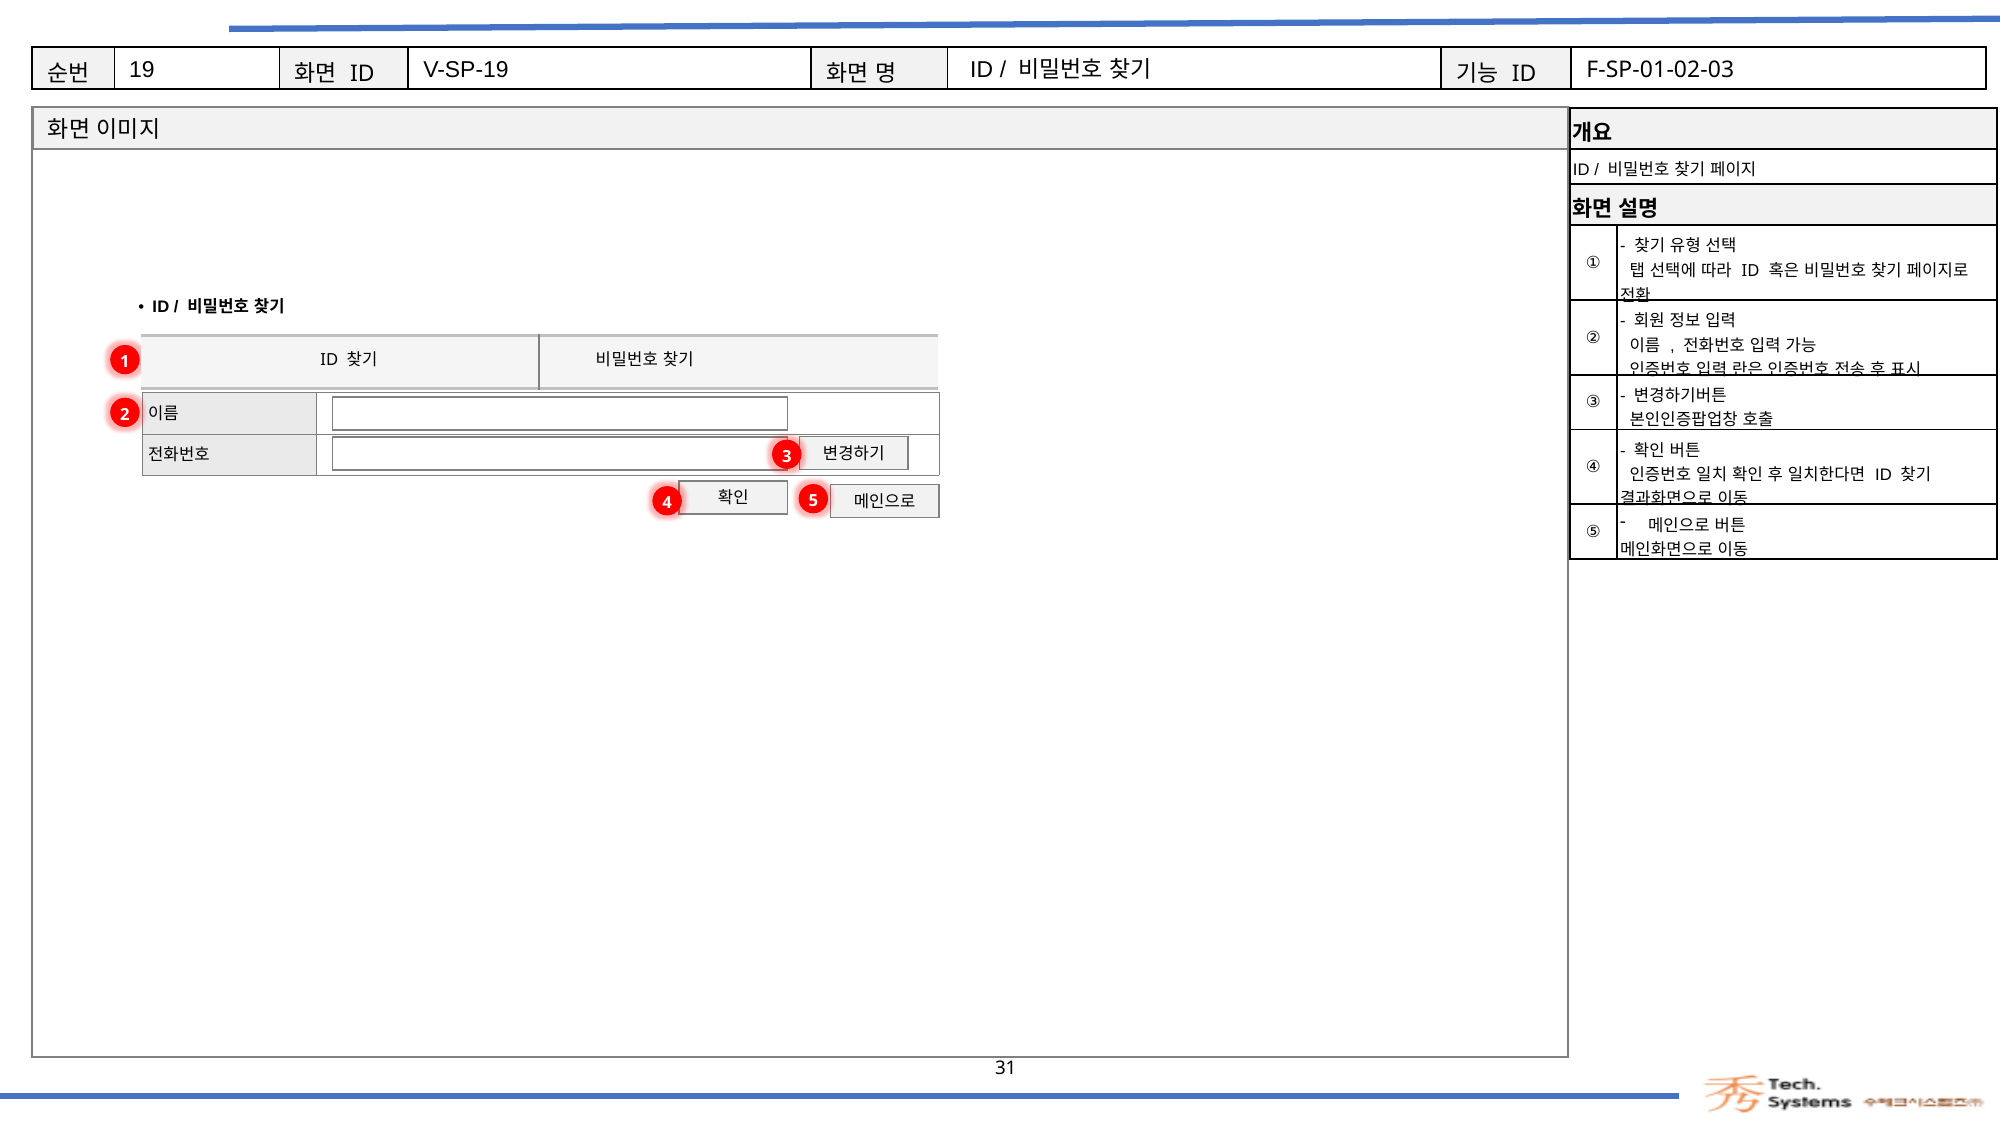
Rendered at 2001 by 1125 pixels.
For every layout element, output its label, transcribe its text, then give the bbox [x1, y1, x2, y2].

text_box [332, 396, 788, 431]
text_box 메인으로 [846, 484, 940, 518]
table_cell ④ [1571, 430, 1616, 503]
table_cell - 변경하기버튼 본인인증팝업창 호출 [1618, 376, 1996, 429]
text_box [93, 343, 157, 379]
table_cell ⑤ [1571, 505, 1616, 558]
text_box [635, 484, 700, 520]
text_box 변경하기 [800, 436, 909, 470]
text_box [332, 436, 773, 471]
picture [1702, 1073, 1987, 1114]
table_cell 메인으로 버튼 메인화면으로 이동 [1618, 505, 1996, 558]
table_cell - 찾기 유형 선택 탭 선택에 따라 ID 혹은 비밀번호 찾기 페이지로 전환 [1618, 226, 1996, 299]
table_header [141, 337, 538, 387]
table_cell 전화번호 [143, 435, 316, 475]
table_header 이름 [143, 393, 316, 434]
table_cell [797, 435, 939, 475]
table_cell [317, 435, 776, 475]
table_cell 화면 설명 [1571, 185, 1996, 224]
table_header 개요 [1571, 109, 1996, 148]
text_box ID 찾기 비밀번호 찾기 [300, 337, 906, 378]
table_cell ② [1571, 301, 1616, 374]
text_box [781, 482, 846, 518]
text_box ID / 비밀번호 찾기 [123, 288, 384, 324]
table_header [540, 337, 938, 387]
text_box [754, 437, 819, 474]
text_box F-SP-01-02-03 [1571, 47, 1756, 90]
table_header [317, 393, 939, 434]
text_box 19 [114, 47, 170, 90]
table_cell ③ [1571, 376, 1616, 429]
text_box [93, 395, 157, 432]
table_cell ID / 비밀번호 찾기 페이지 [1571, 150, 1996, 183]
text_box V-SP-19 [408, 47, 524, 90]
table_cell - 회원 정보 입력 이름 , 전화번호 입력 가능 인증번호 입력 란은 인증번호 전송 후 표시 [1618, 301, 1996, 374]
table_cell - 확인 버튼 인증번호 일치 확인 후 일치한다면 ID 찾기 결과화면으로 이동 [1618, 430, 1996, 503]
table_cell ① [1571, 226, 1616, 299]
text_box ID / 비밀번호 찾기 [955, 47, 1168, 90]
text_box 확인 [679, 480, 788, 514]
